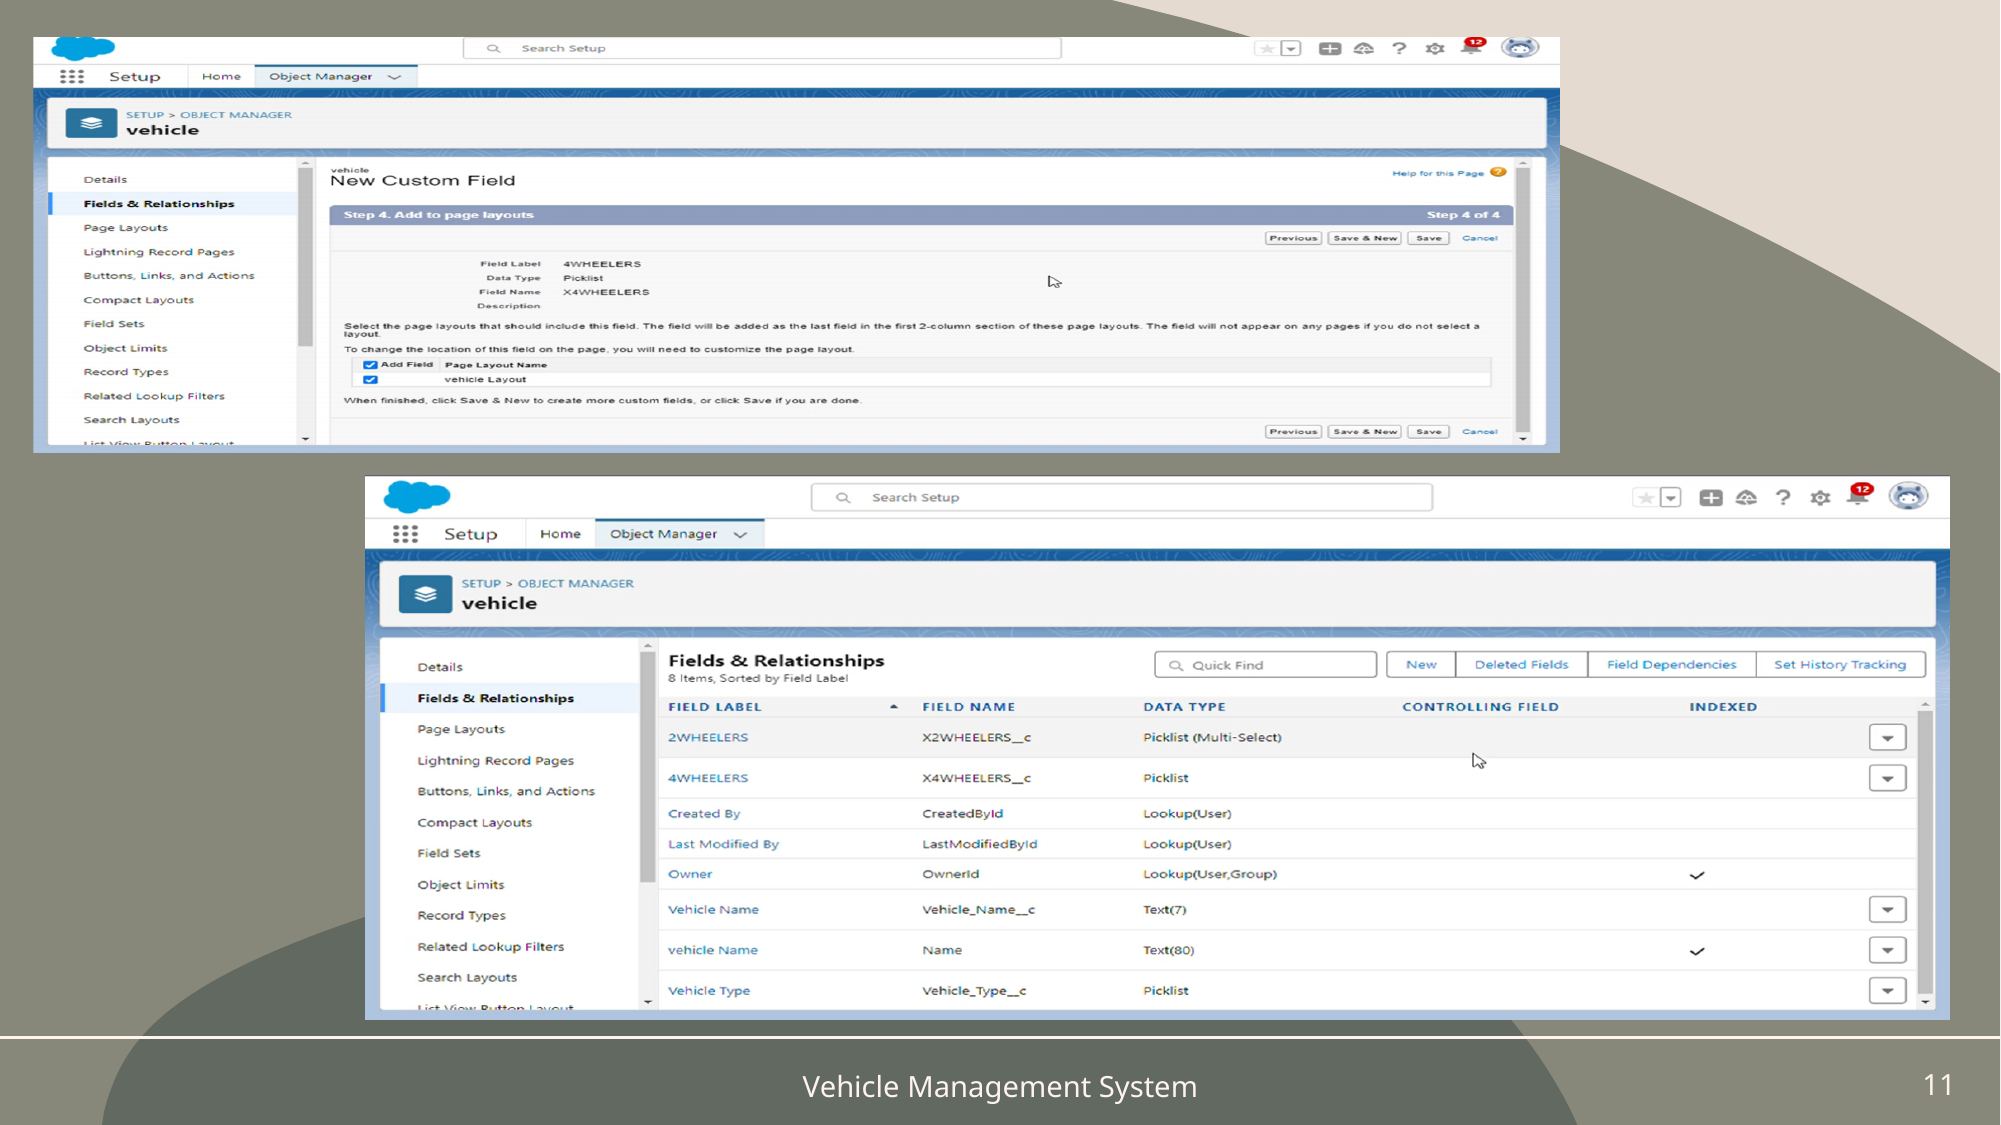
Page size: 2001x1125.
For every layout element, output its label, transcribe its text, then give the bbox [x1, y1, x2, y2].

footer Vehicle Management System [718, 1060, 1283, 1112]
picture [33, 37, 1560, 453]
slide_number 11 [1808, 1060, 1971, 1112]
picture [364, 475, 1950, 1020]
